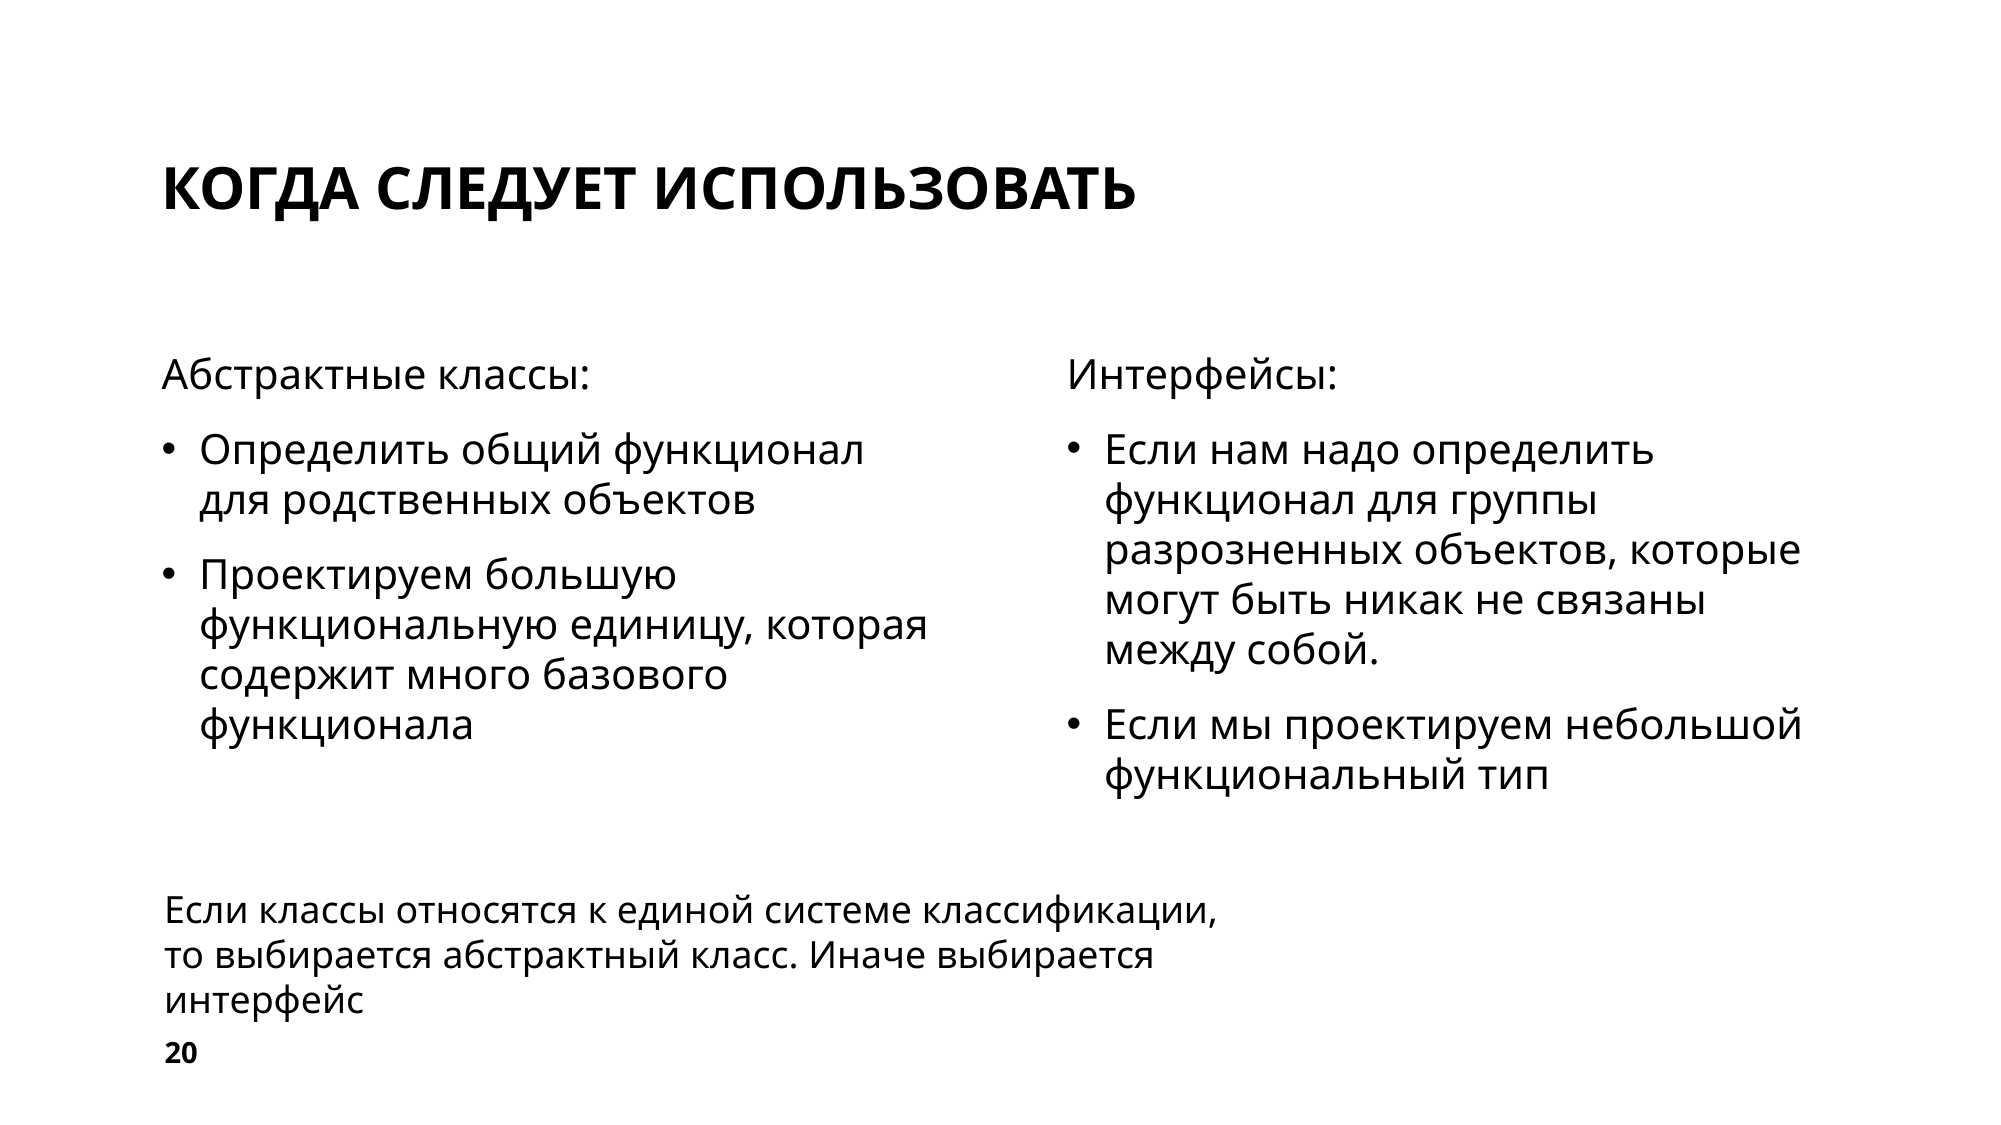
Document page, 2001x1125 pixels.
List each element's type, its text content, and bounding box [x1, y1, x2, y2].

title Когда следует использовать [146, 11, 1854, 230]
slide_number 20 [149, 1029, 588, 1085]
list Абстрактные классы: Определить общий функционал для родственных объектов Проектируем большую функциональную единицу, которая содержит много базового функционала [146, 340, 949, 946]
text_box Если классы относятся к единой системе классификации, то выбирается абстрактный класс. Иначе выбирается интерфейс [149, 878, 1255, 1029]
list Интерфейсы: Если нам надо определить функционал для группы разрозненных объектов, которые могут быть никак не связаны между собой. Если мы проектируем небольшой функциональный тип [1051, 340, 1854, 946]
